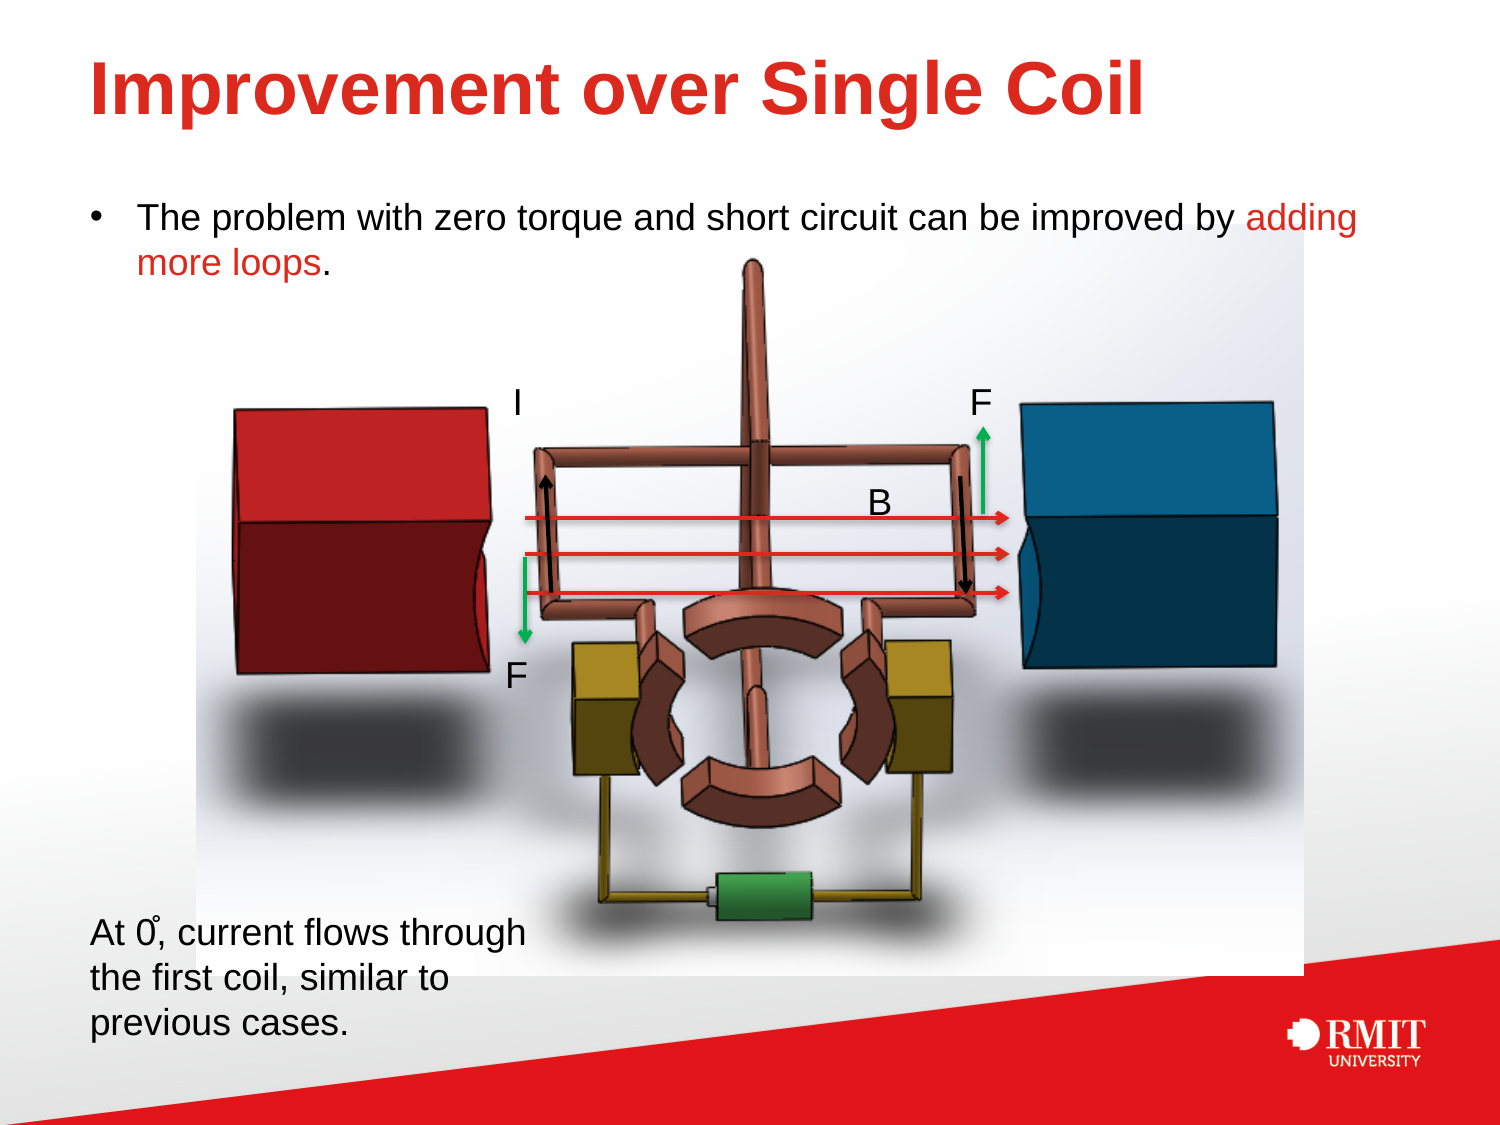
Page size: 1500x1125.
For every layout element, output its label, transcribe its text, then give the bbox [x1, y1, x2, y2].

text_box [545, 474, 552, 593]
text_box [959, 475, 967, 595]
list The problem with zero torque and short circuit can be improved by adding more loops. [75, 185, 1425, 924]
title Improvement over Single Coil [75, 72, 1425, 157]
text_box At 0̊, current flows through the first coil, similar to previous cases. [75, 900, 558, 1050]
picture [0, 0, 1500, 1125]
